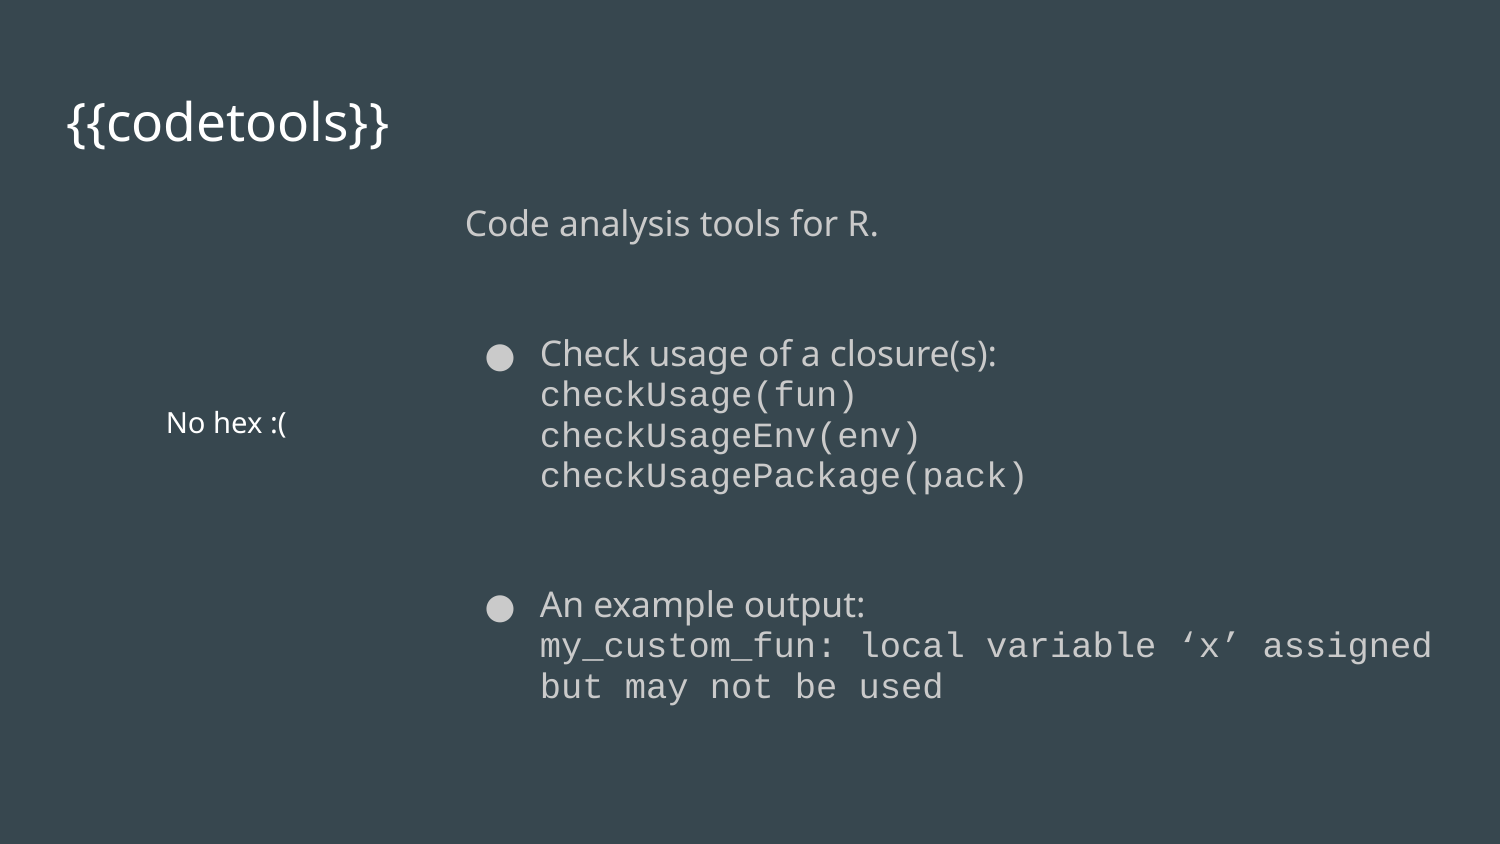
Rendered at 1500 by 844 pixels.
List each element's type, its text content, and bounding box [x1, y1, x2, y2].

text_box No hex :( [150, 388, 307, 454]
title {{codetools}} [51, 72, 1449, 167]
list Code analysis tools for R. Check usage of a closure(s): checkUsage(fun) checkUsageEnv(env) checkUsagePackage(pack) An example output: my_custom_fun: local variable ‘x’ assigned but may not be used [449, 189, 1449, 750]
